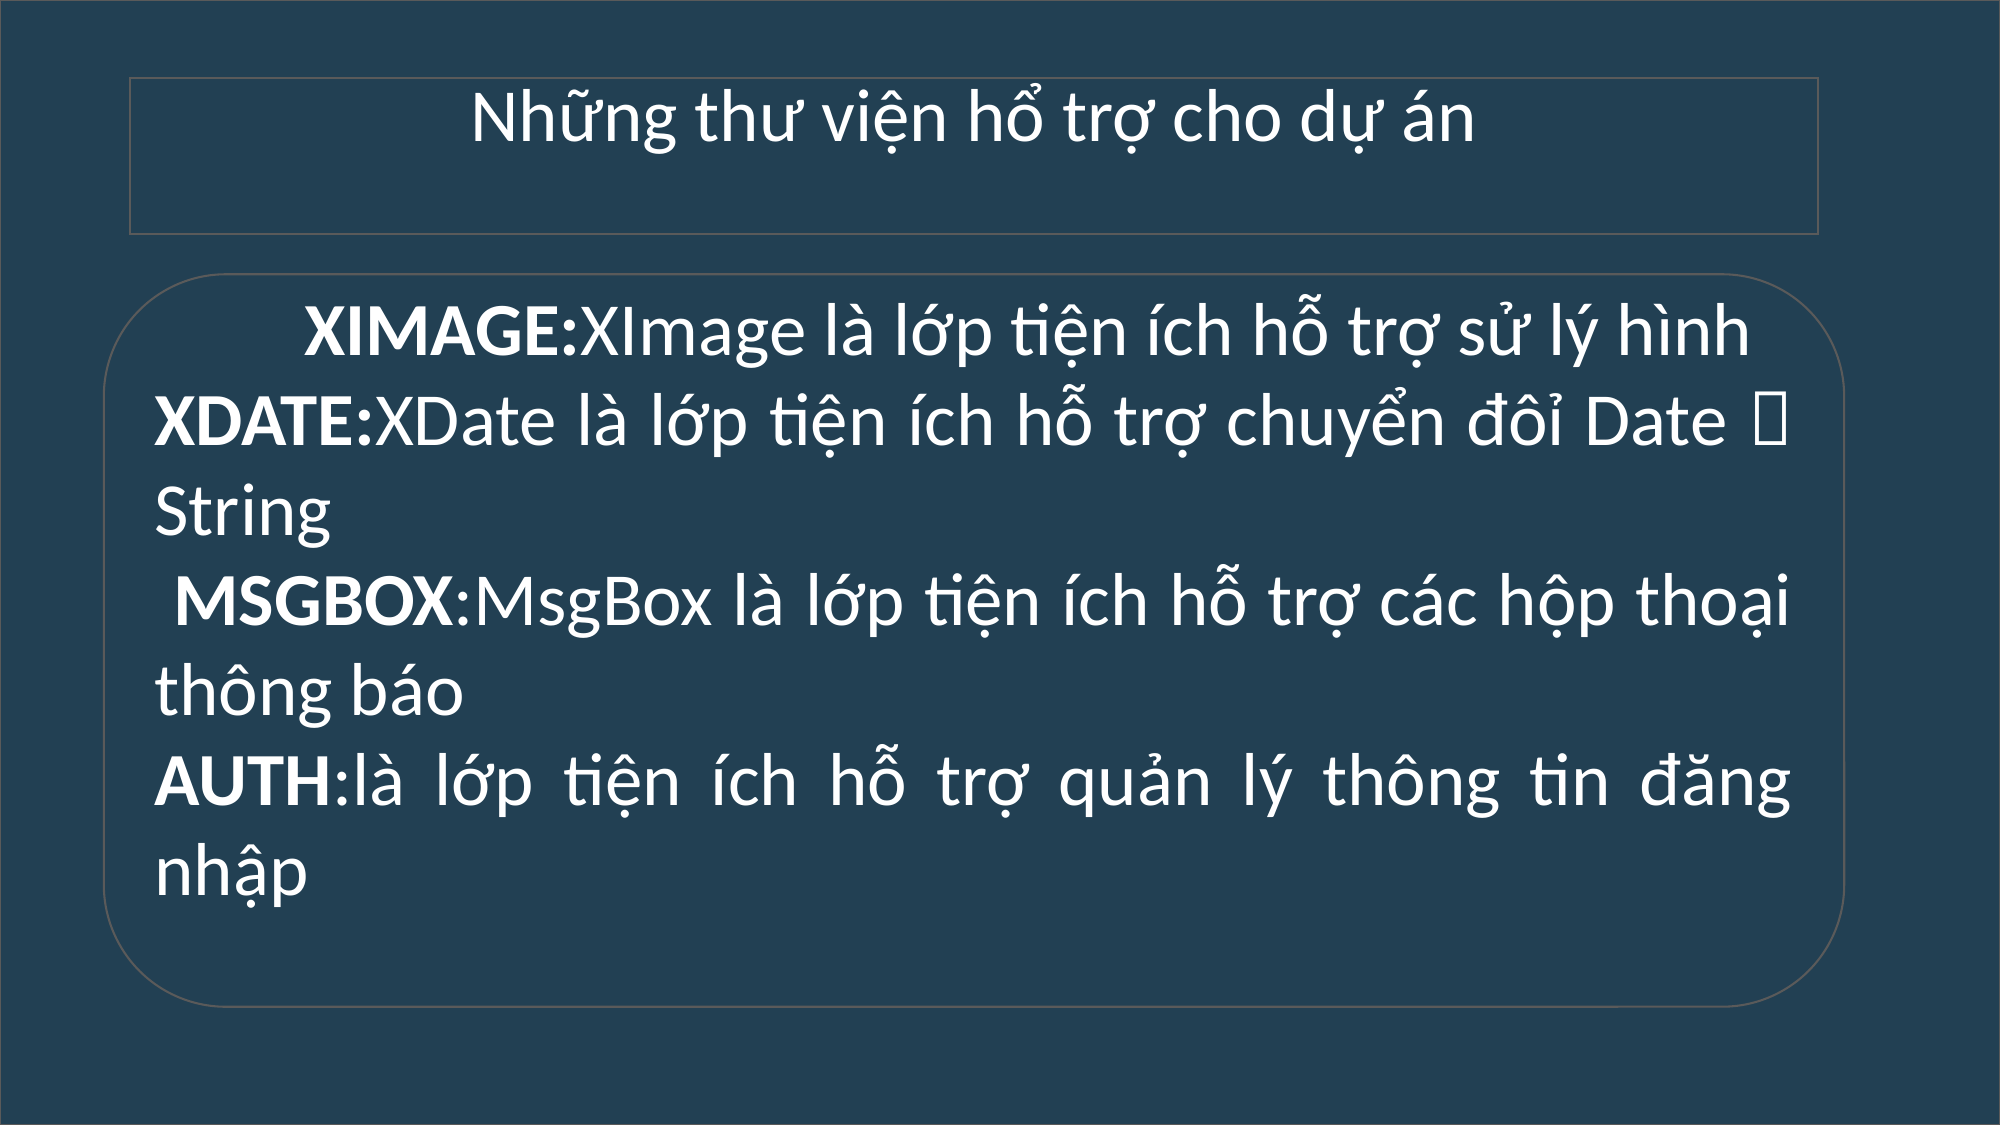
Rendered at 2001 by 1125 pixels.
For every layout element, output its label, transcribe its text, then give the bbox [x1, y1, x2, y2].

text_box [0, 0, 2000, 1125]
text_box Những thư viện hổ trợ cho dự án [129, 77, 1819, 235]
text_box Ximage:XImage là lớp tiện ích hỗ trợ sử lý hình Xdate:XDate là lớp tiện ích hỗ trợ chuyển đôỉ Date  String MsgBox:MsgBox là lớp tiện ích hỗ trợ các hộp thoại thông báo Auth:là lớp tiện ích hỗ trợ quản lý thông tin đăng nhập [102, 273, 1846, 1008]
